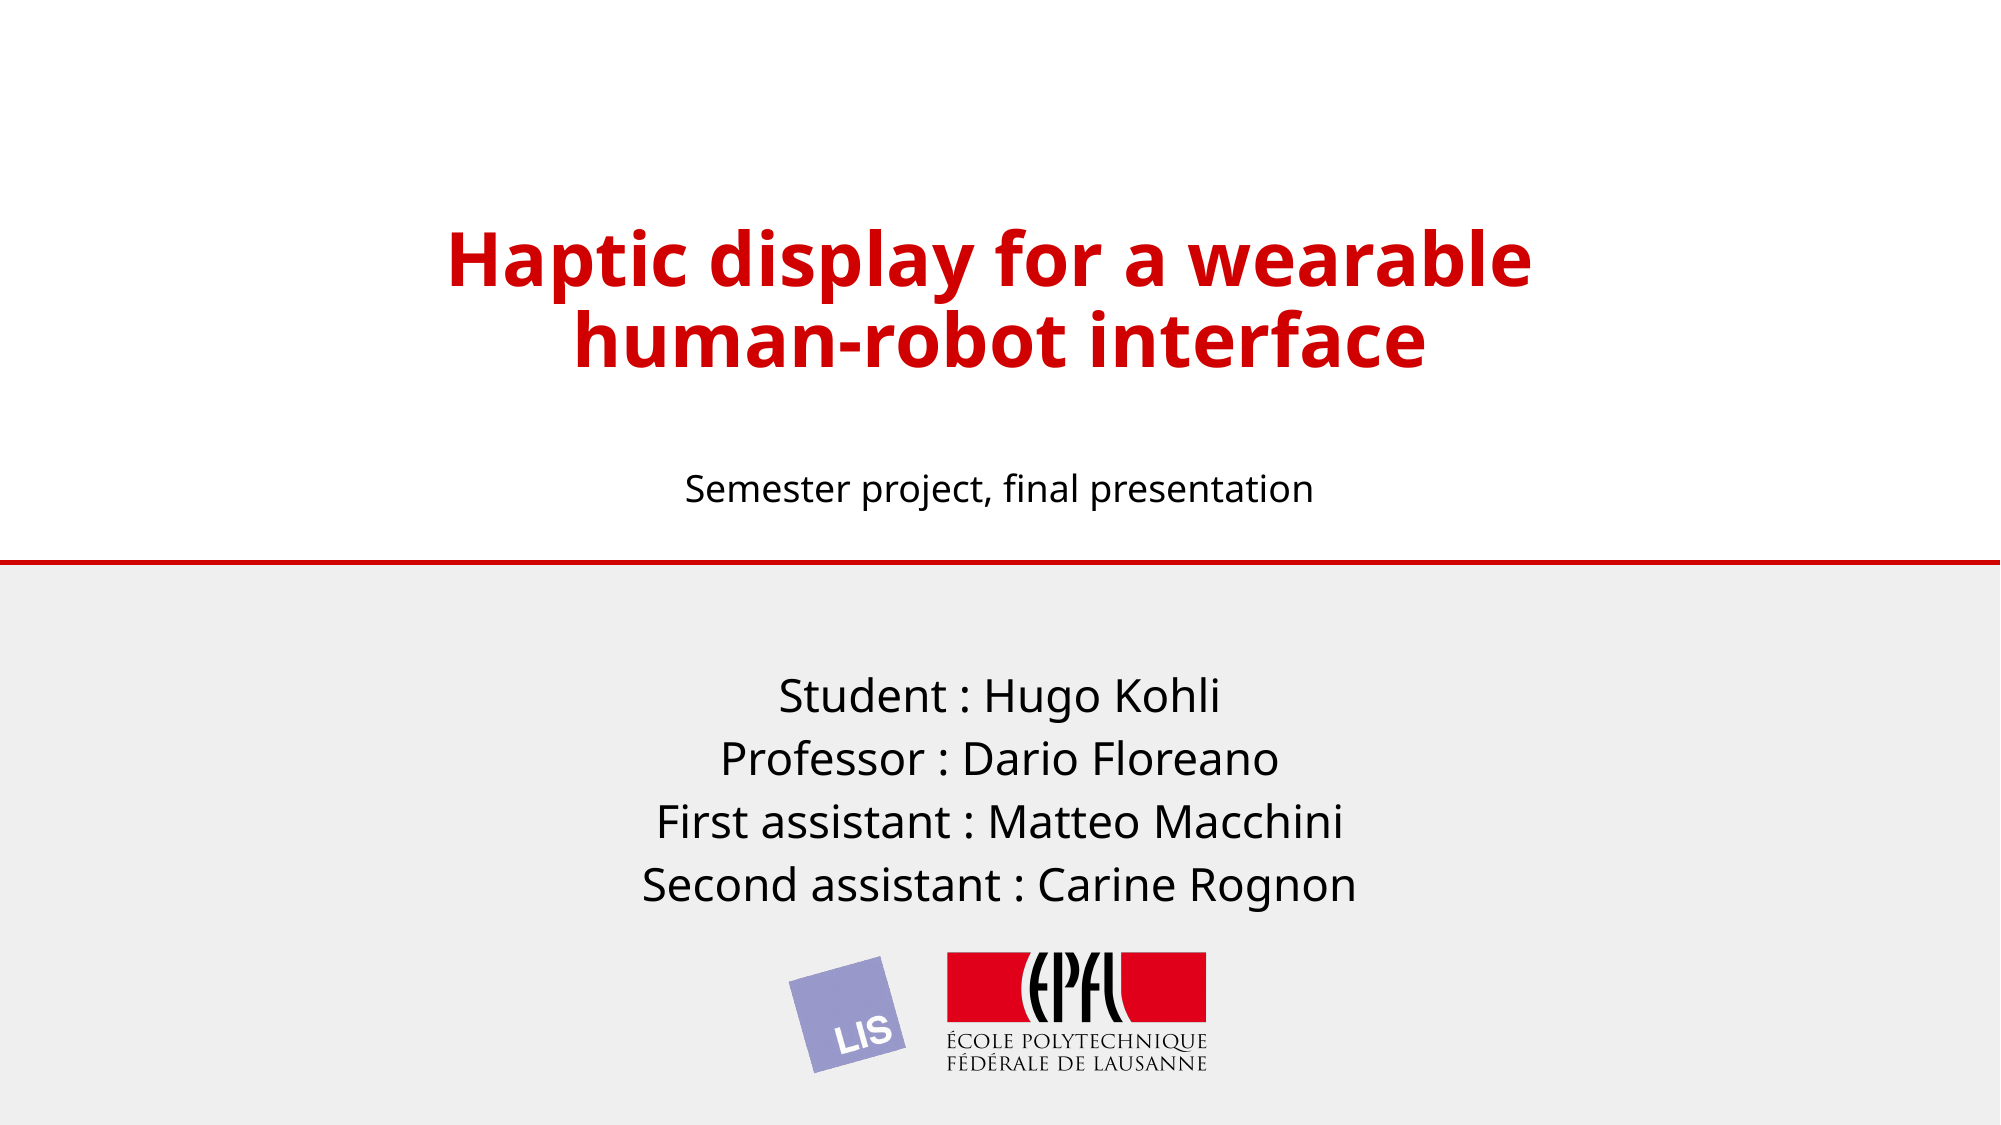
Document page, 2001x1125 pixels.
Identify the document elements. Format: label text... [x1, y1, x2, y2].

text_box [787, 945, 1213, 1077]
text_box [0, 561, 2000, 1125]
text_box Semester project, final presentation [618, 407, 1382, 561]
title Haptic display for a wearable human-robot interface [15, 193, 1985, 412]
text_box Student : Hugo Kohli Professor : Dario Floreano First assistant : Matteo Macchini Second assistant : Carine Rognon [618, 708, 1382, 946]
